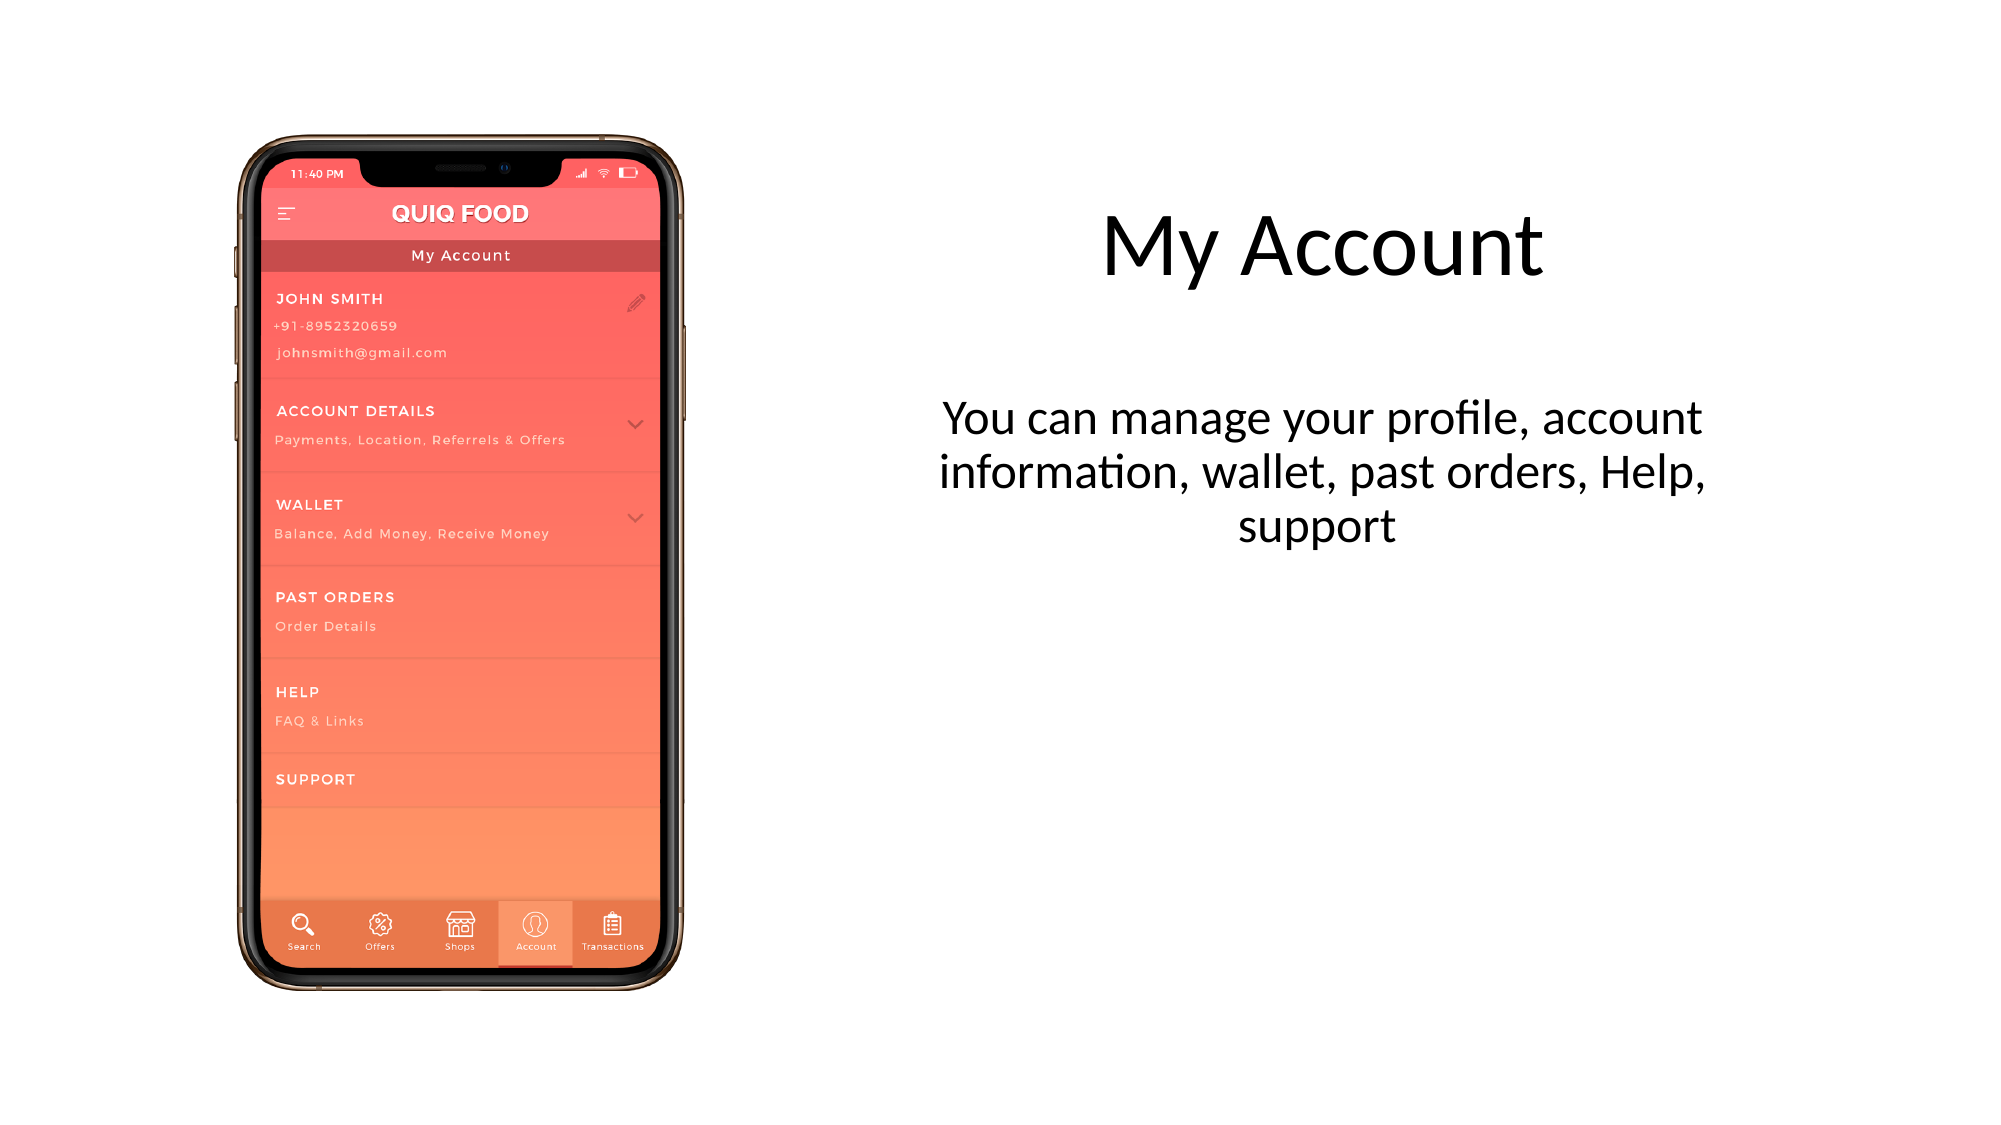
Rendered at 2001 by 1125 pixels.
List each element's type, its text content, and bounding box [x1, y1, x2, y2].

subtitle My Account You can manage your profile, account information, wallet, past orders, Help, support [896, 188, 1750, 693]
picture [234, 134, 686, 991]
